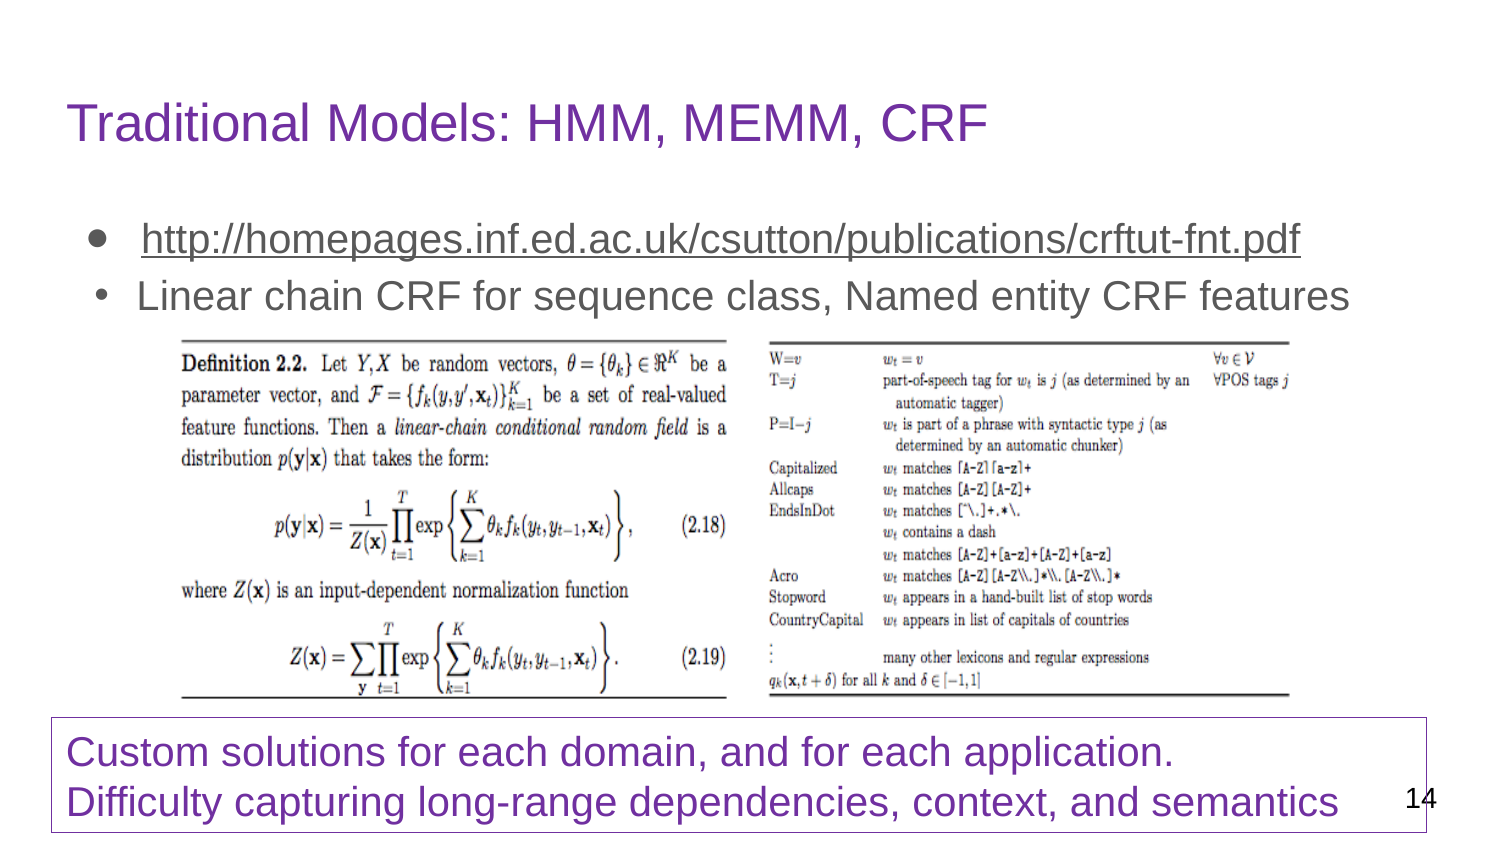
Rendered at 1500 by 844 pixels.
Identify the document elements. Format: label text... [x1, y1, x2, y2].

title Traditional Models: HMM, MEMM, CRF [51, 72, 1449, 167]
picture [753, 332, 1313, 712]
slide_number 14 [1427, 764, 1480, 830]
text_box Custom solutions for each domain, and for each application. Difficulty capturing long-range dependencies, context, and semantics [51, 717, 1427, 833]
list http://homepages.inf.ed.ac.uk/csutton/publications/crftut-fnt.pdf Linear chain CRF for sequence class, Named entity CRF features [51, 189, 1449, 750]
picture [164, 329, 740, 707]
